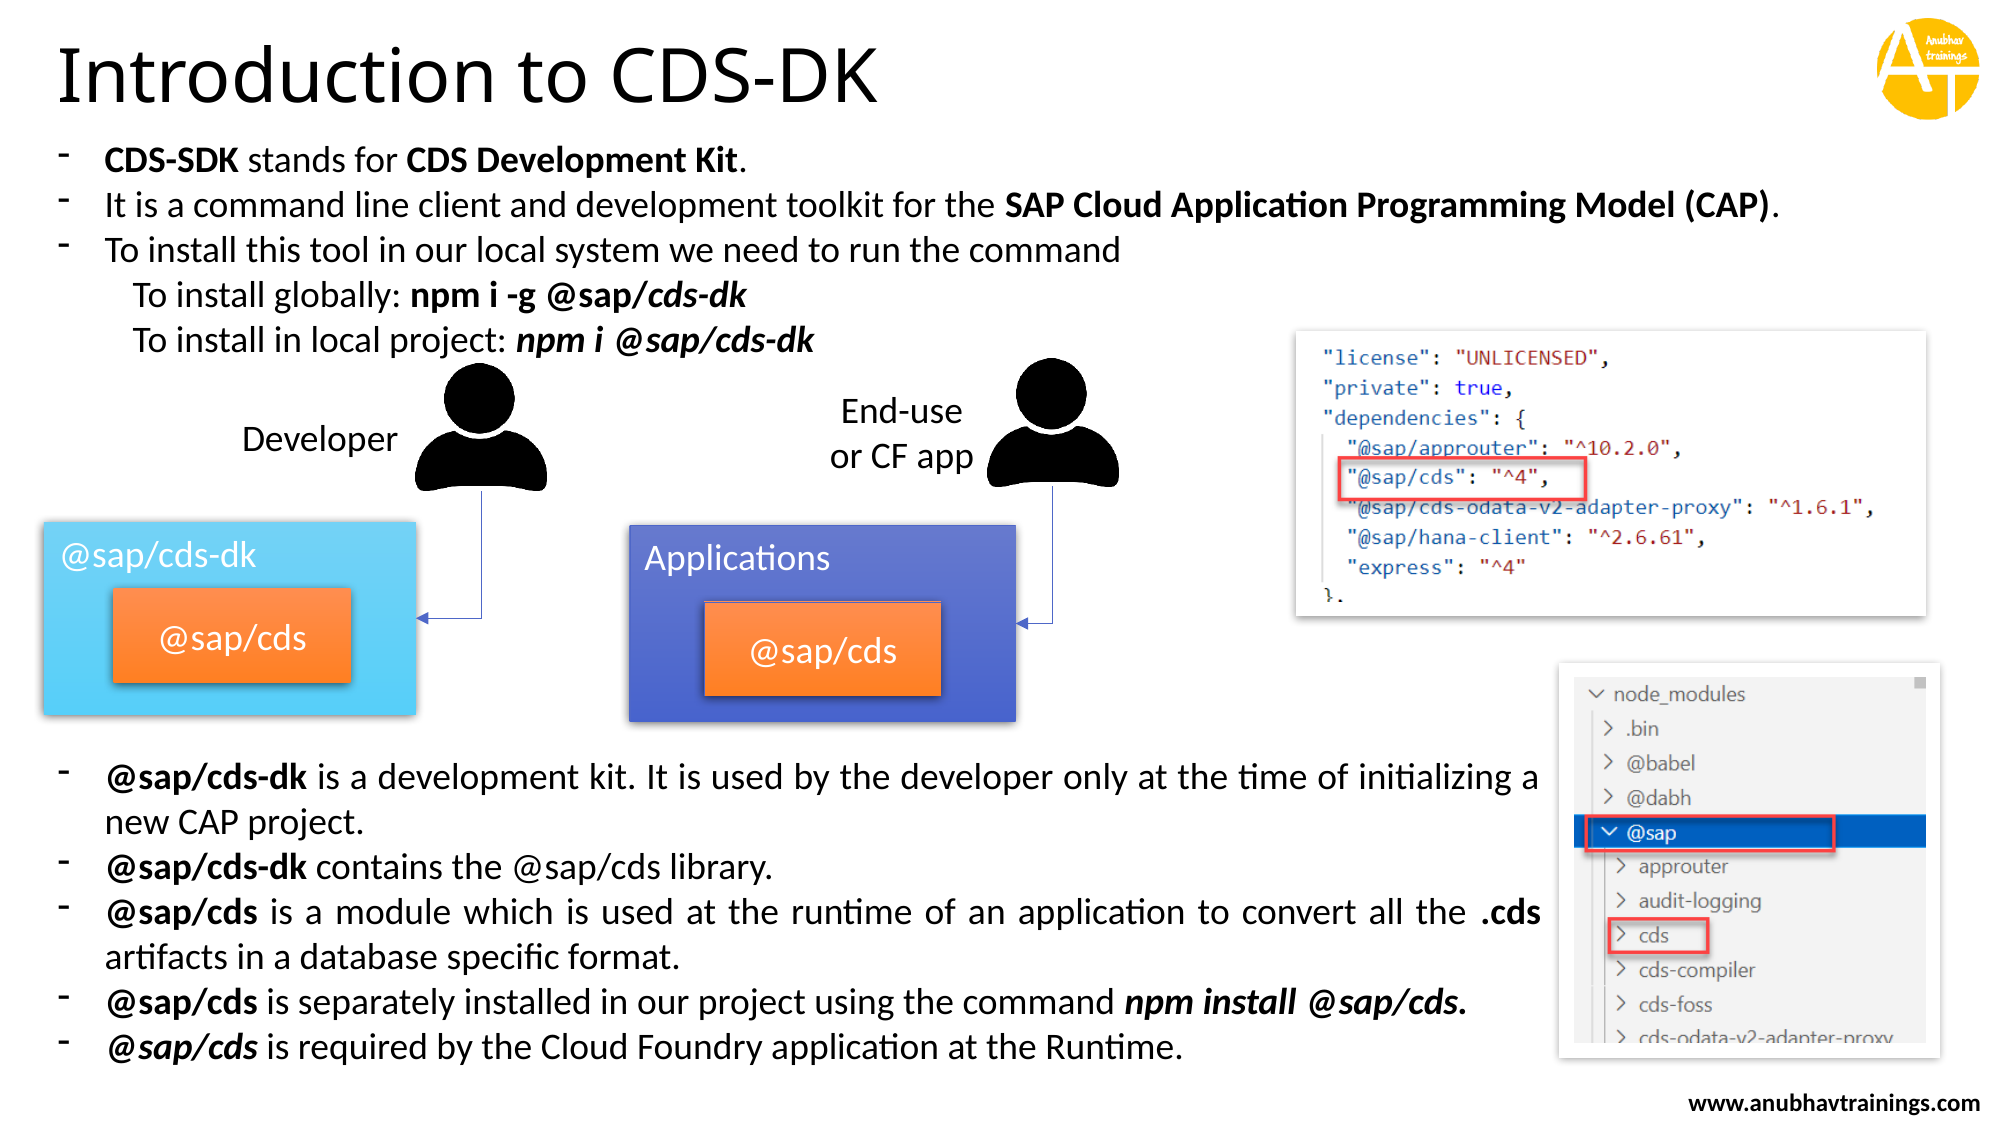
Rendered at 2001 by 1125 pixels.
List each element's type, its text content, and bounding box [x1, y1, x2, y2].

picture [987, 358, 1119, 487]
text_box @sap/cds-dk is a development kit. It is used by the developer only at the time of initializing a new CAP project. @sap/cds-dk contains the @sap/cds library. @sap/cds is a module which is used at the runtime of an application to convert all the .cds artifacts in a database specific format. @sap/cds is separately installed in our project using the command npm install @sap/cds. @sap/cds is required by the Cloud Foundry application at the Runtime. [42, 745, 1556, 1075]
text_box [385, 521, 513, 588]
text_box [965, 536, 1103, 574]
picture [1573, 677, 1926, 1044]
text_box @sap/cds-dk [43, 522, 416, 715]
text_box Developer [227, 406, 415, 466]
picture [1309, 345, 1912, 602]
footer www.anubhavtrainings.com [1669, 1089, 2000, 1114]
text_box Applications [629, 525, 1016, 722]
picture [415, 363, 547, 492]
text_box Introduction to CDS-DK [42, 30, 1866, 127]
text_box @sap/cds [704, 601, 941, 696]
text_box End-use or CF app [801, 379, 987, 484]
text_box CDS-SDK stands for CDS Development Kit. It is a command line client and development toolkit for the SAP Cloud Application Programming Model (CAP). To install this tool in our local system we need to run the command To install globally: npm i -g @sap/cds-dk To install in local project: npm i @sap/cds-dk [42, 127, 1874, 368]
picture [1866, 11, 1985, 128]
text_box @sap/cds [113, 588, 351, 683]
